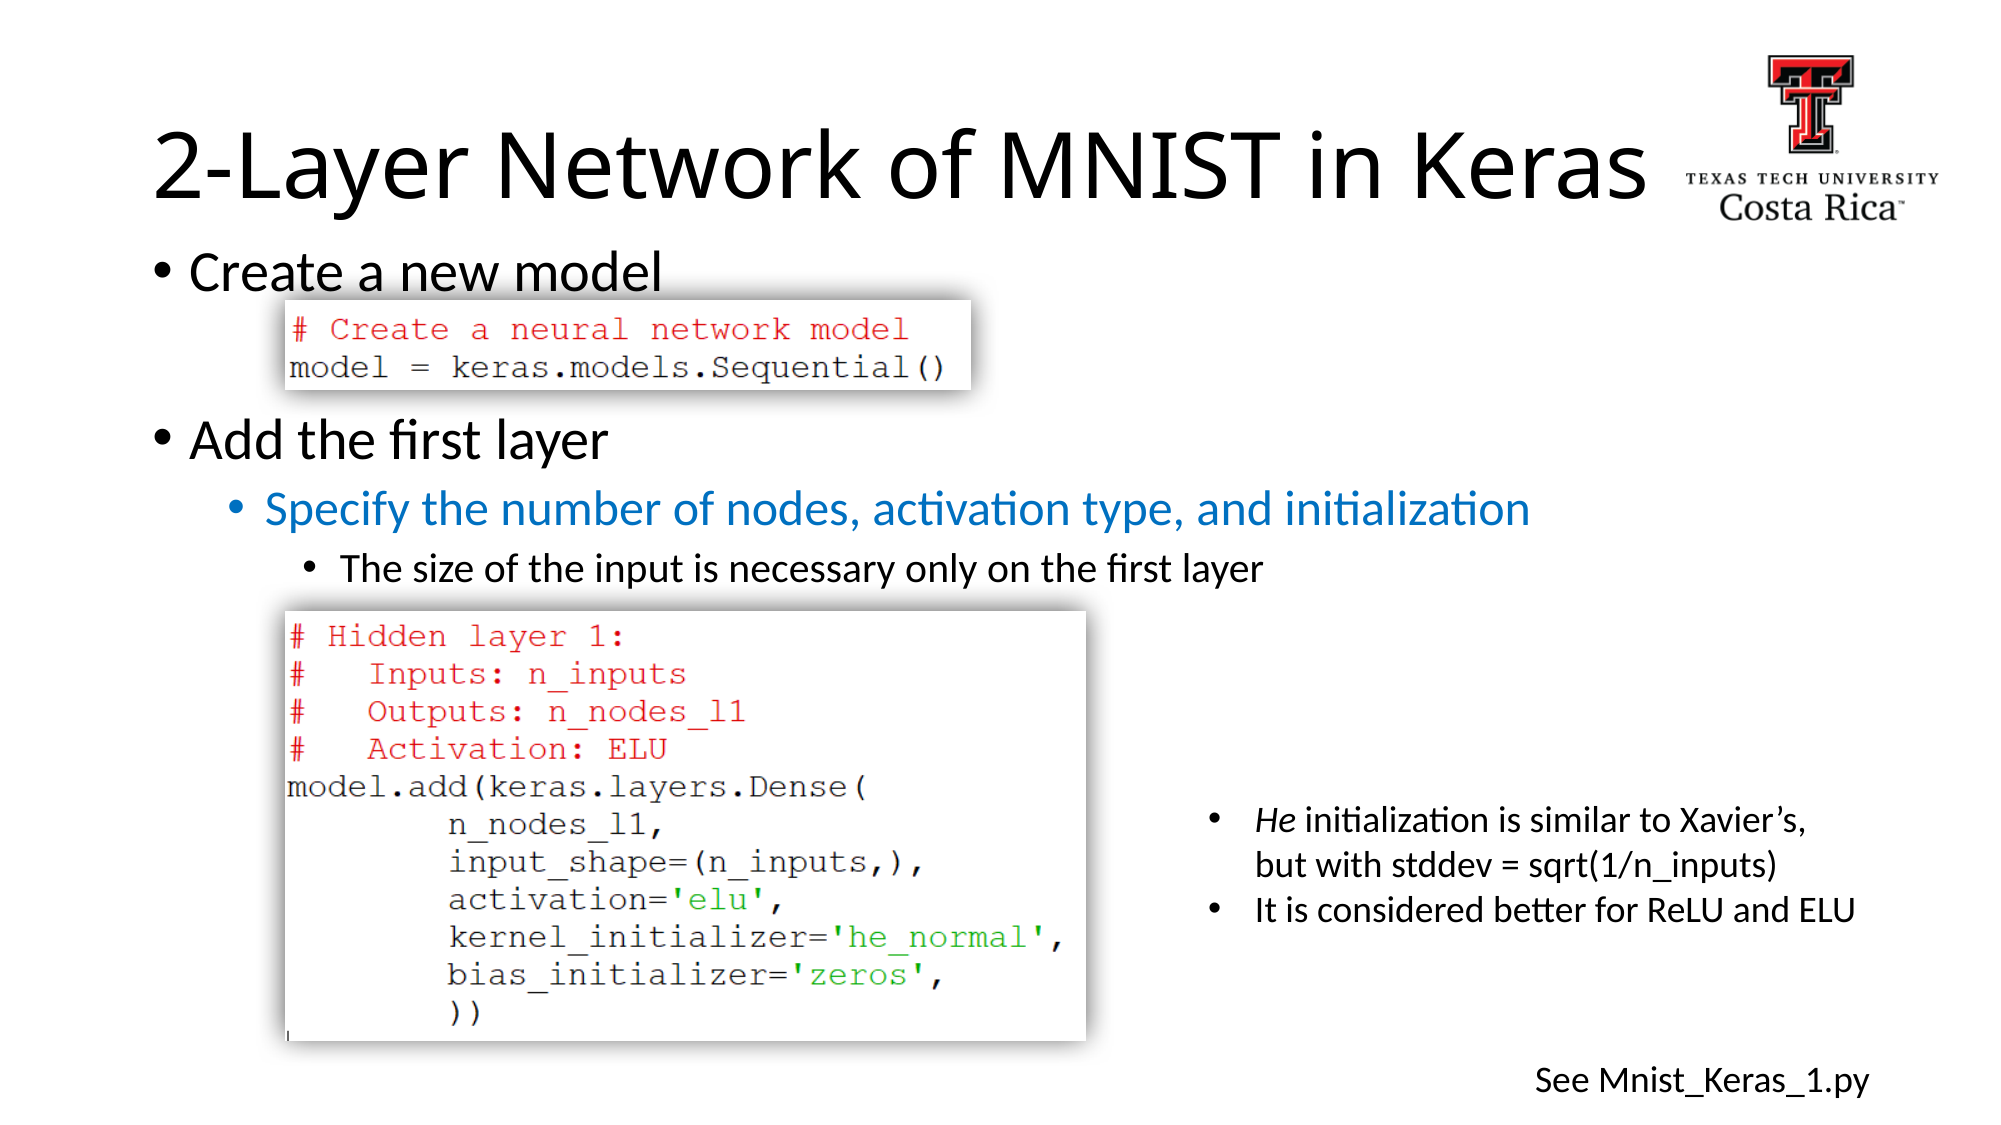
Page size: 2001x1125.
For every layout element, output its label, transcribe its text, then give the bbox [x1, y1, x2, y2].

picture [285, 611, 1086, 1041]
title 2-Layer Network of MNIST in Keras [137, 59, 1863, 233]
table_cell .9756 [267, 593, 1103, 663]
picture [285, 300, 971, 390]
text_box He initialization is similar to Xavier’s, but with stddev = sqrt(1/n_inputs) It is considered better for ReLU and ELU [1193, 787, 1881, 938]
picture [1664, 30, 1964, 251]
text_box See Mnist_Keras_1.py [1520, 1047, 2000, 1107]
list Create a new model Add the first layer Specify the number of nodes, activation type, and initialization The size of the input is necessary only on the first layer [137, 233, 1863, 663]
table_cell .9756 [267, 282, 988, 407]
